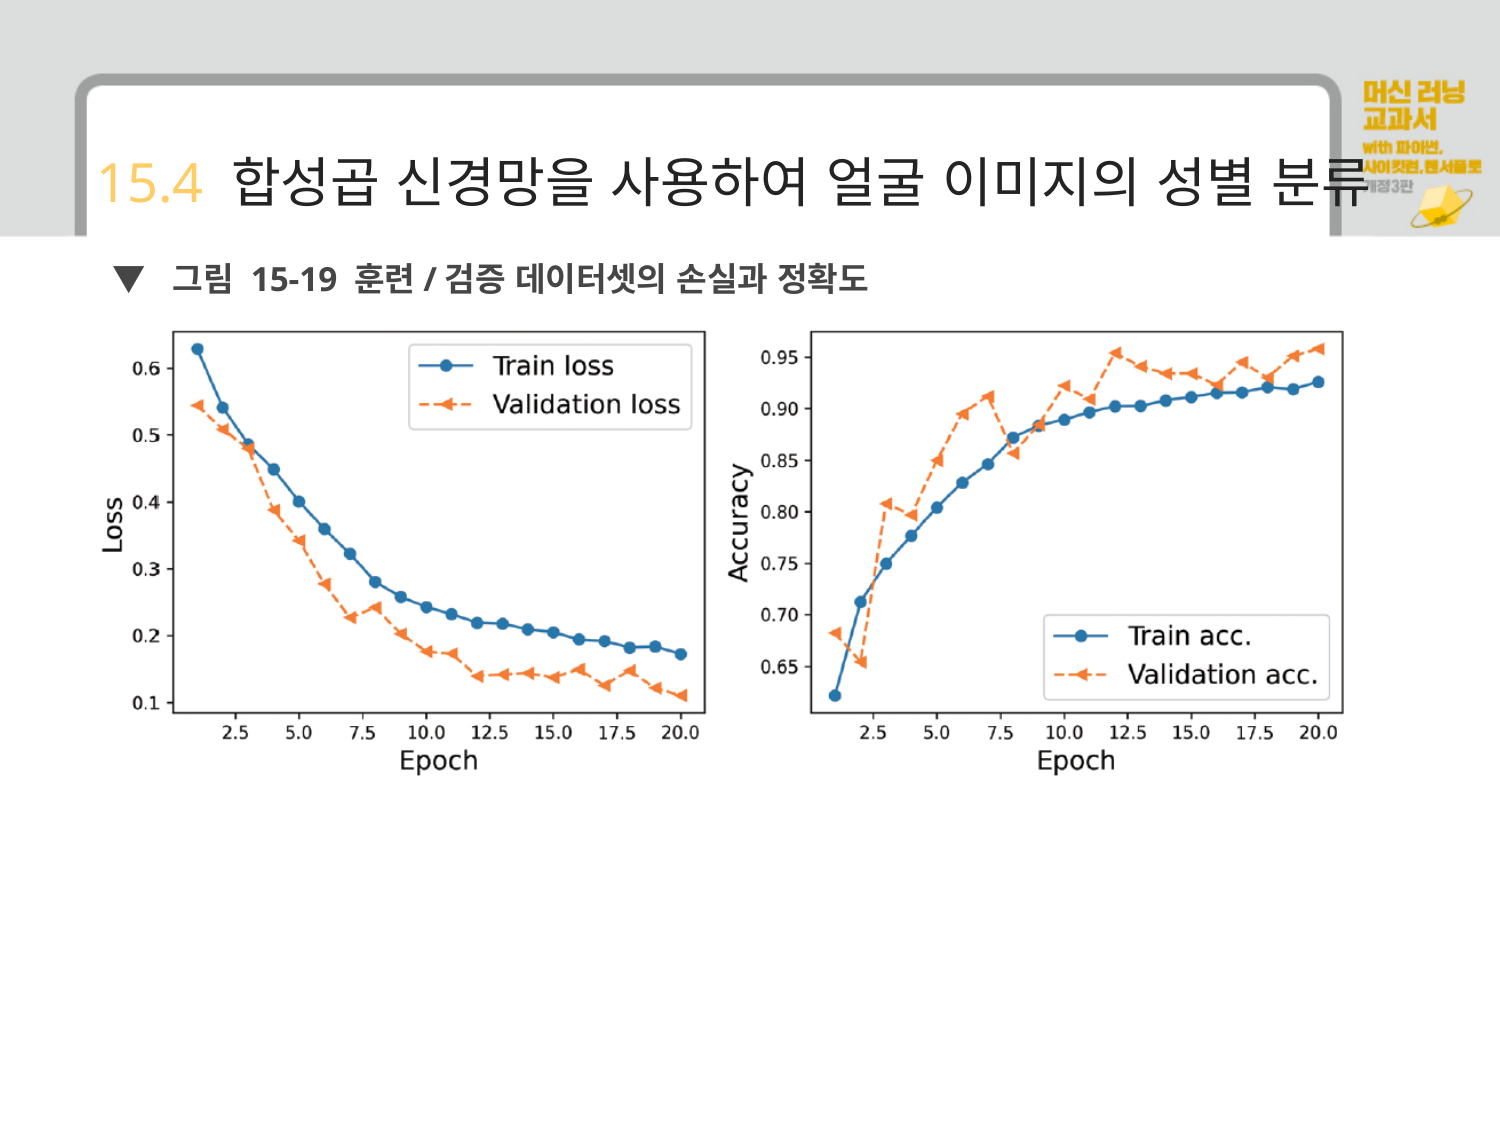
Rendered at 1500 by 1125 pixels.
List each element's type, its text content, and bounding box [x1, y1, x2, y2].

title 15.4 합성곱 신경망을 사용하여 얼굴 이미지의 성별 분류 [81, 90, 1412, 222]
picture [0, 0, 1500, 1125]
text_box ▼ 그림 15-19 훈련/검증 데이터셋의 손실과 정확도 [97, 250, 1424, 317]
